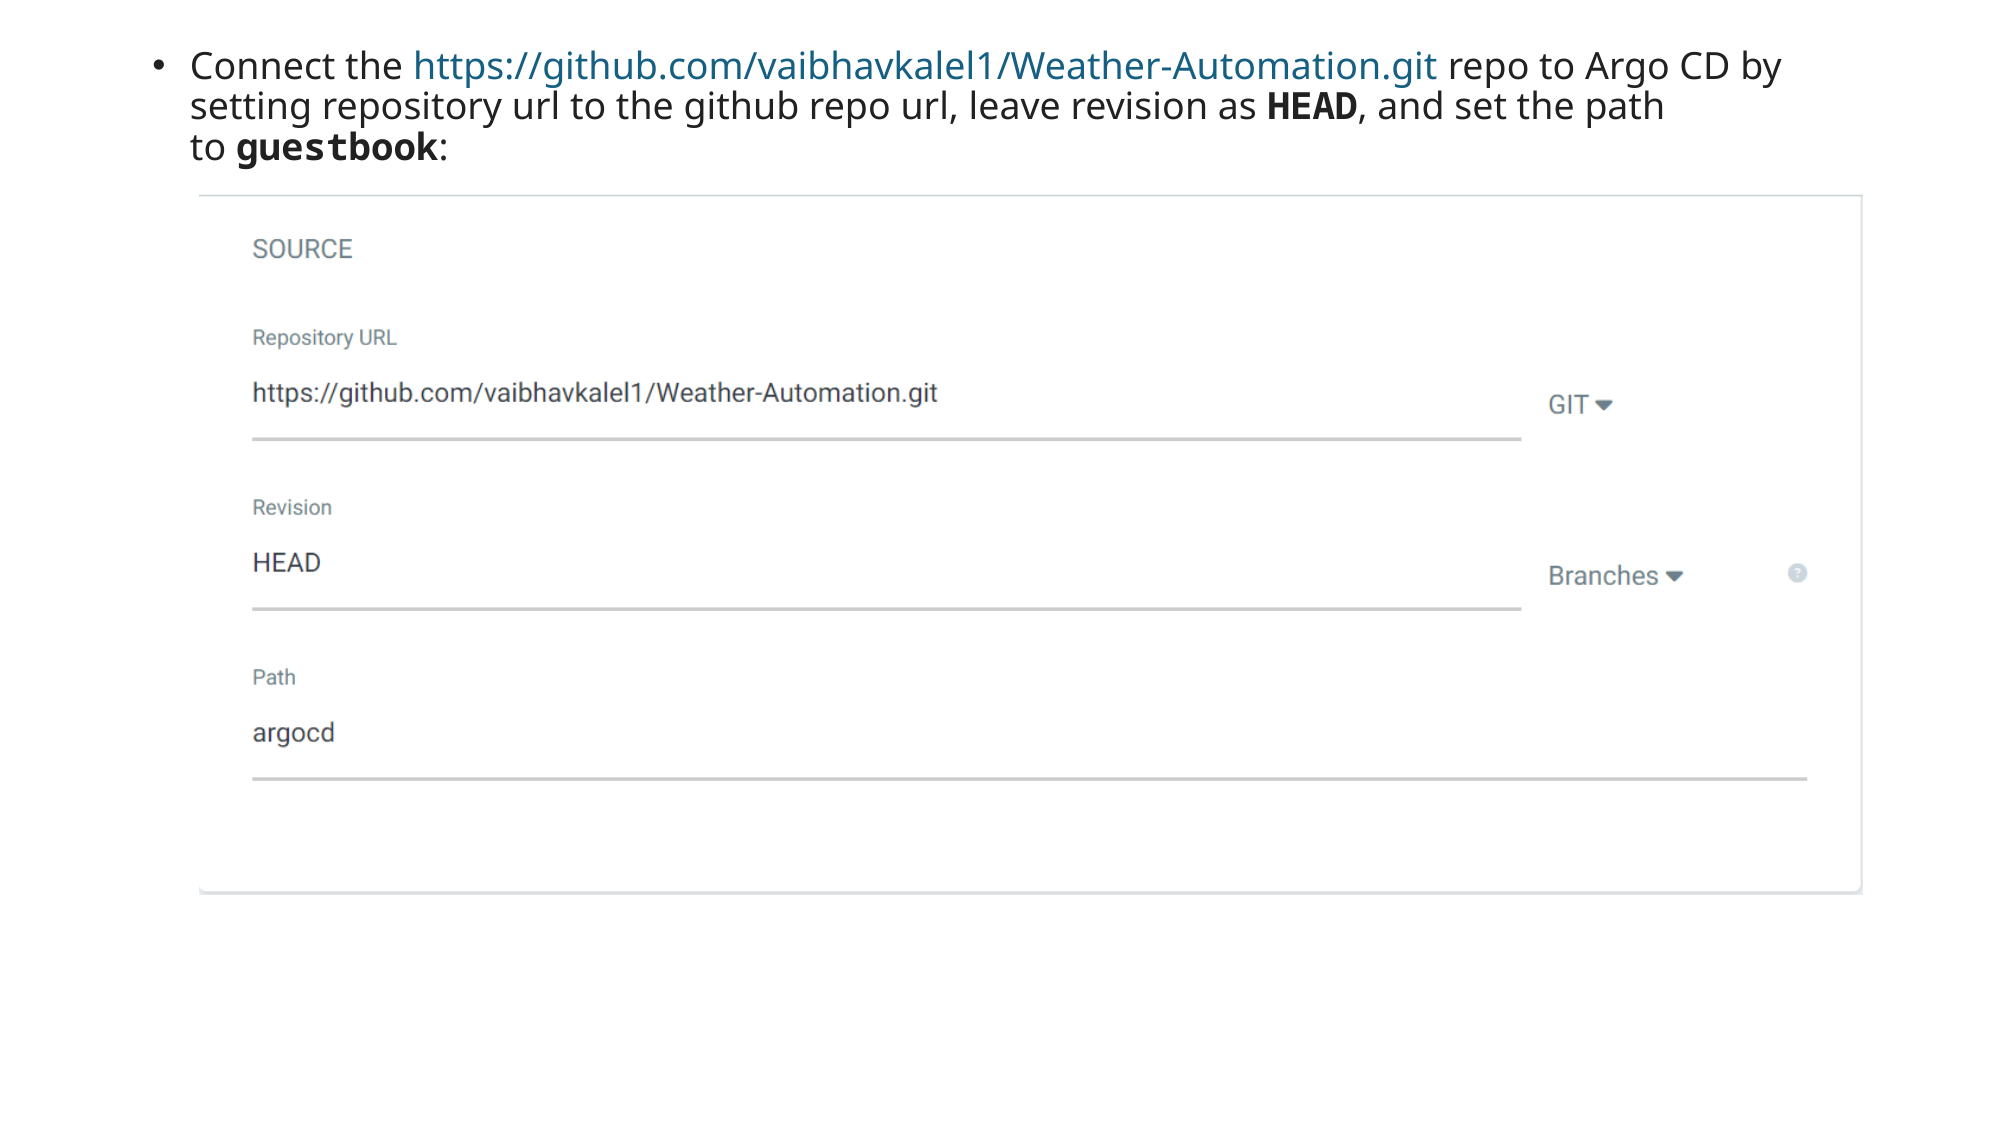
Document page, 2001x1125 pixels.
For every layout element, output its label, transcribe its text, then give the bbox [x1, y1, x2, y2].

list Connect the https://github.com/vaibhavkalel1/Weather-Automation.git repo to Argo CD by setting repository url to the github repo url, leave revision as HEAD, and set the path to guestbook: [137, 39, 1863, 1052]
picture [199, 193, 1864, 895]
